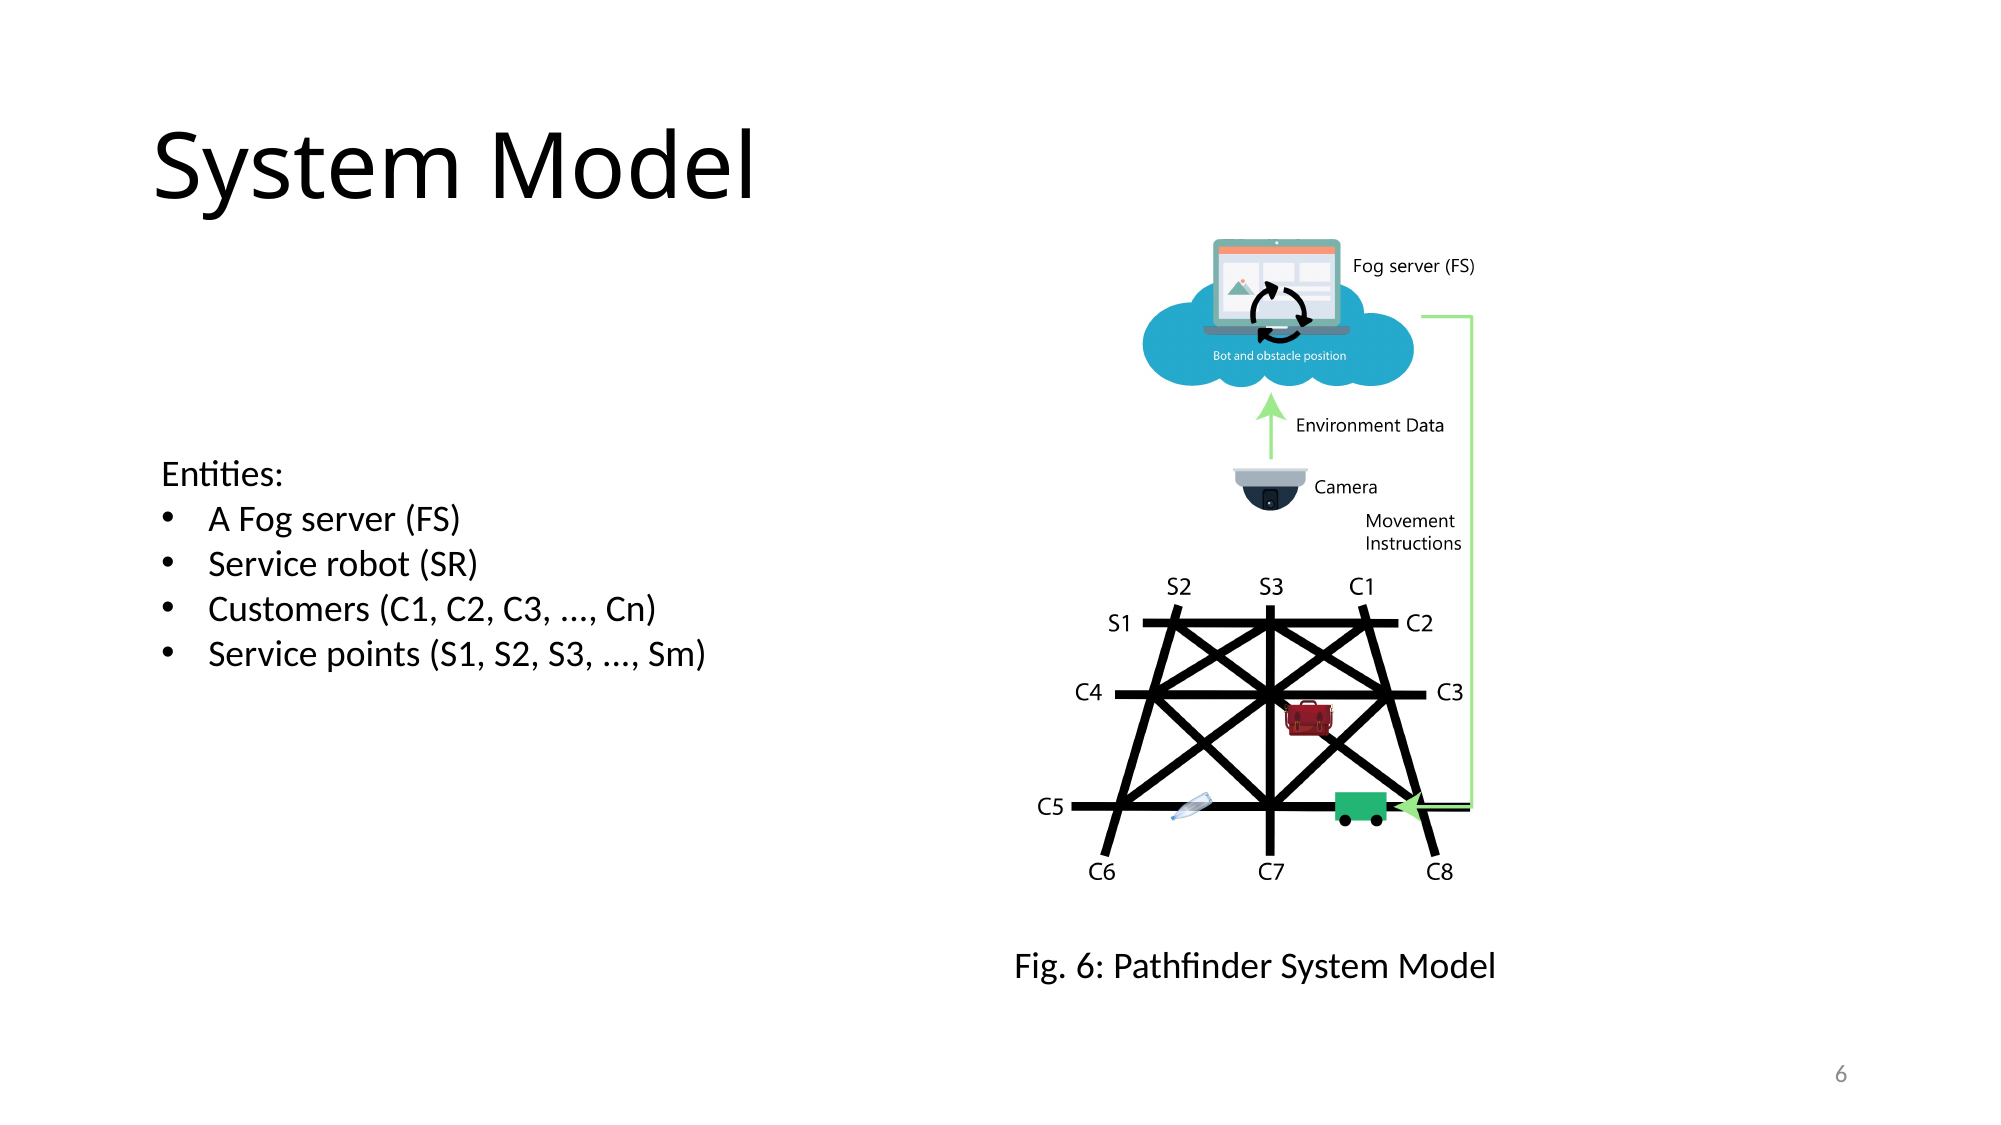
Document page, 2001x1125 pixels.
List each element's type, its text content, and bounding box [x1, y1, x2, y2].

title System Model [137, 59, 1863, 278]
slide_number 6 [1412, 1042, 1863, 1103]
text_box Fig. 6: Pathfinder System Model [999, 933, 1512, 994]
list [1037, 239, 1475, 886]
text_box Entities: A Fog server (FS) Service robot (SR) Customers (C1, C2, C3, ..., Cn) Service points (S1, S2, S3, ..., Sm) [146, 441, 723, 681]
